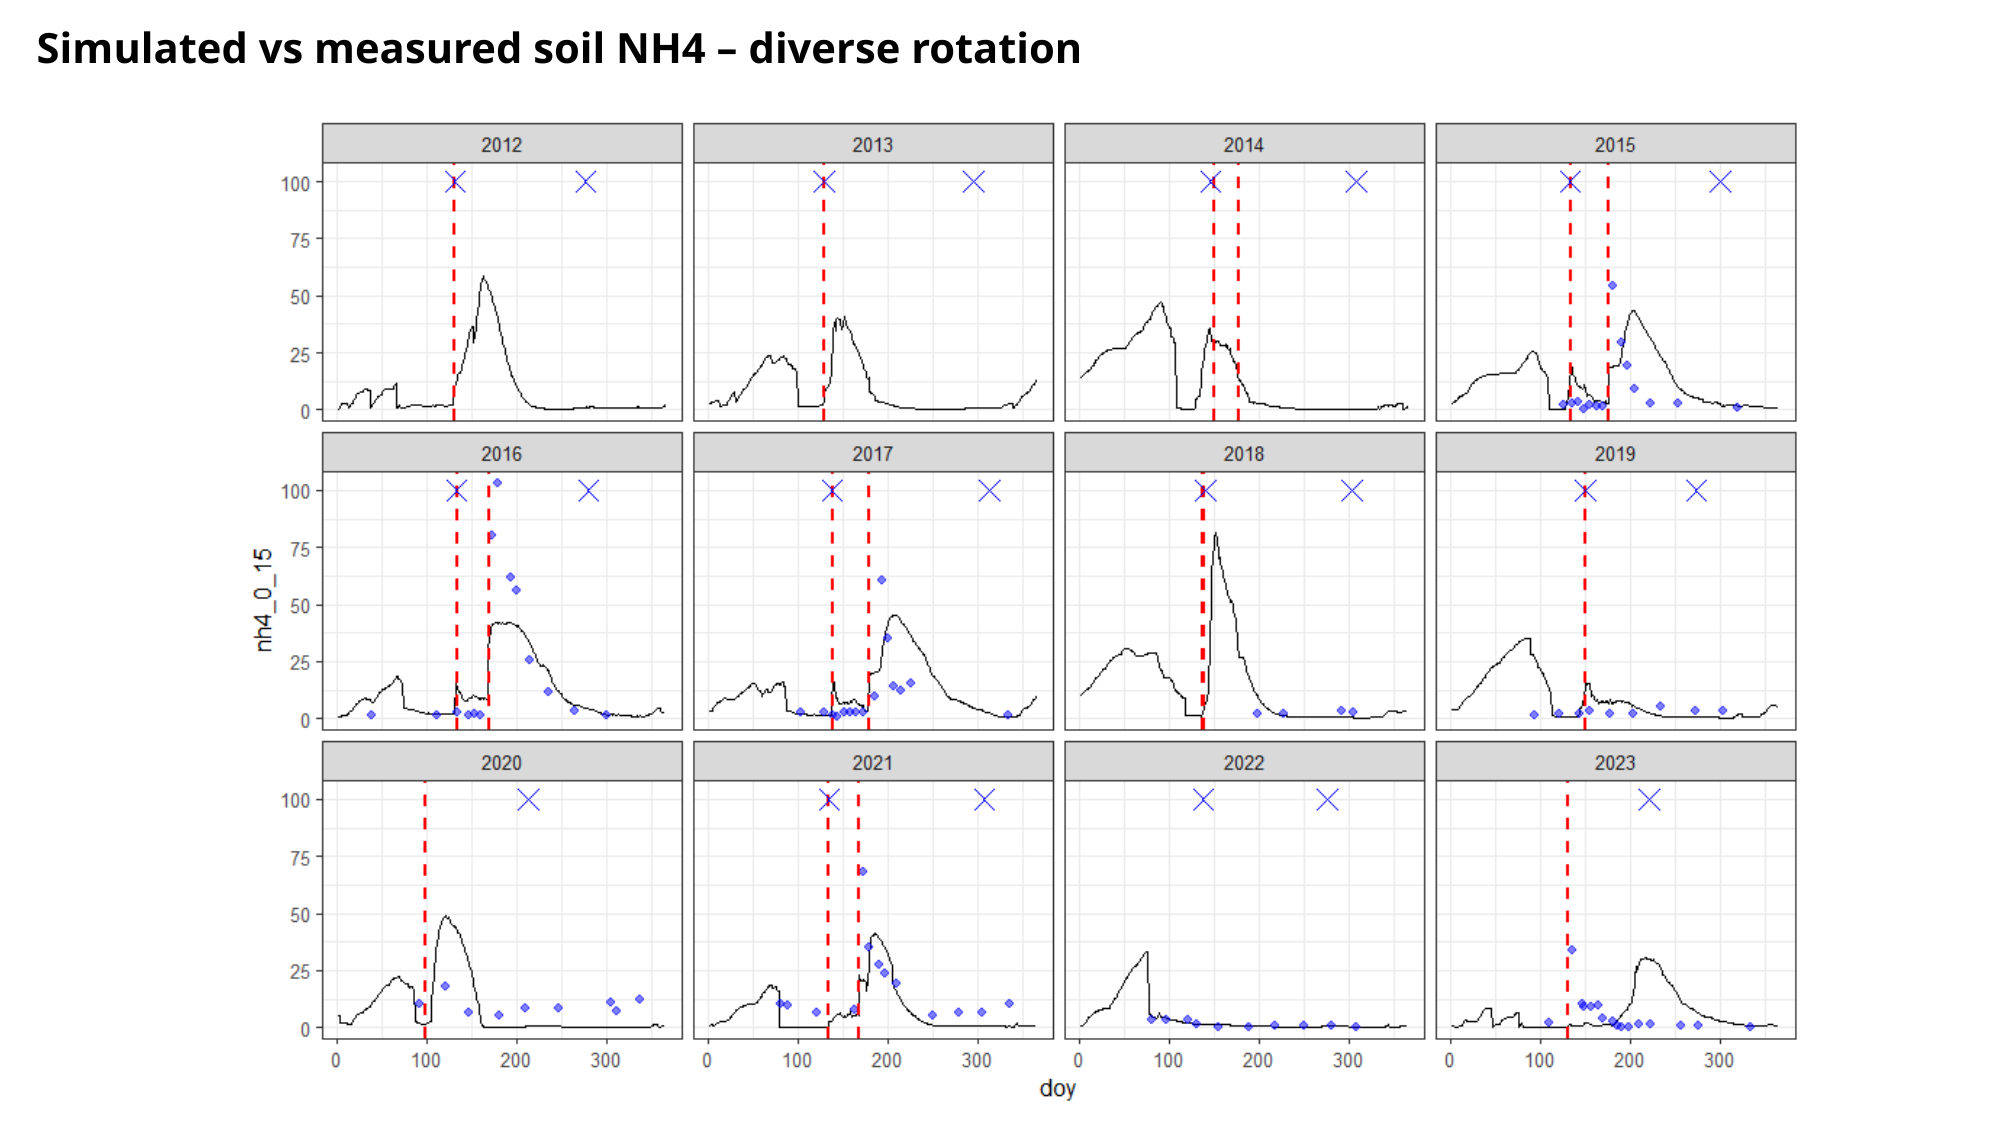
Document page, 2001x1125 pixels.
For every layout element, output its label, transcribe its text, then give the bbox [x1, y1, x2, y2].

picture [240, 112, 1807, 1111]
text_box Simulated vs measured soil NH4 – diverse rotation [21, 14, 1879, 80]
